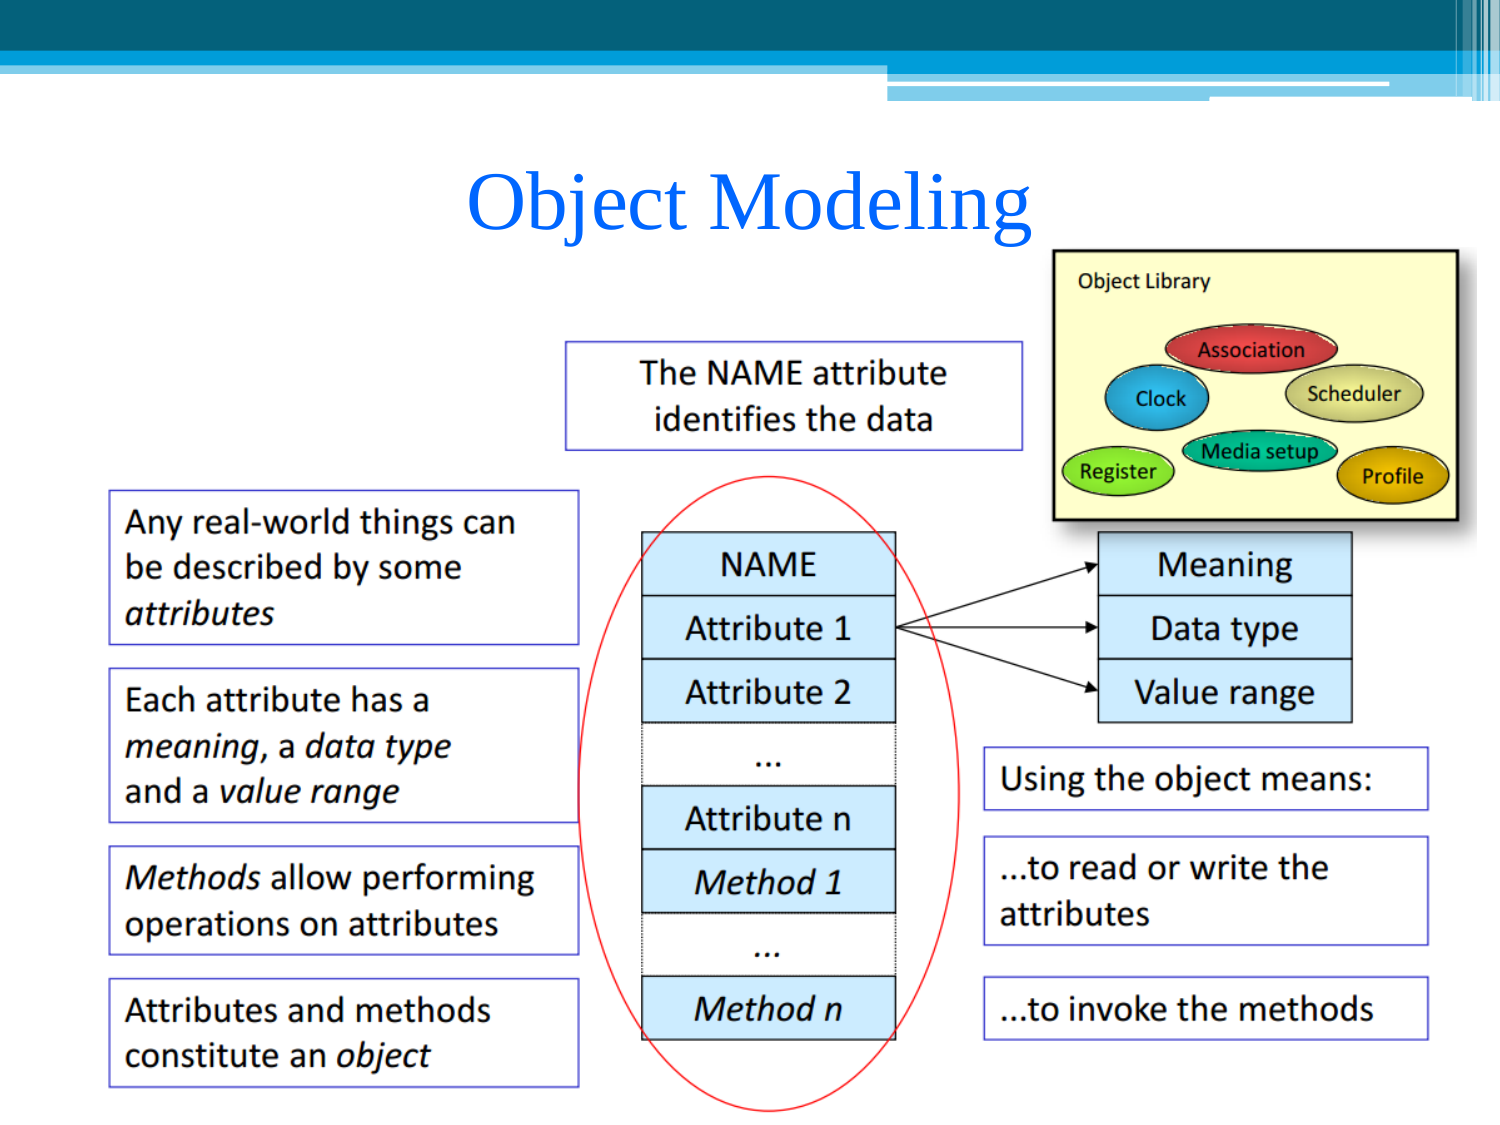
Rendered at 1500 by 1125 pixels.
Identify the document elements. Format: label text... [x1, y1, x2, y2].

text_box Object Modeling [0, 108, 1500, 284]
picture [82, 247, 1477, 1121]
